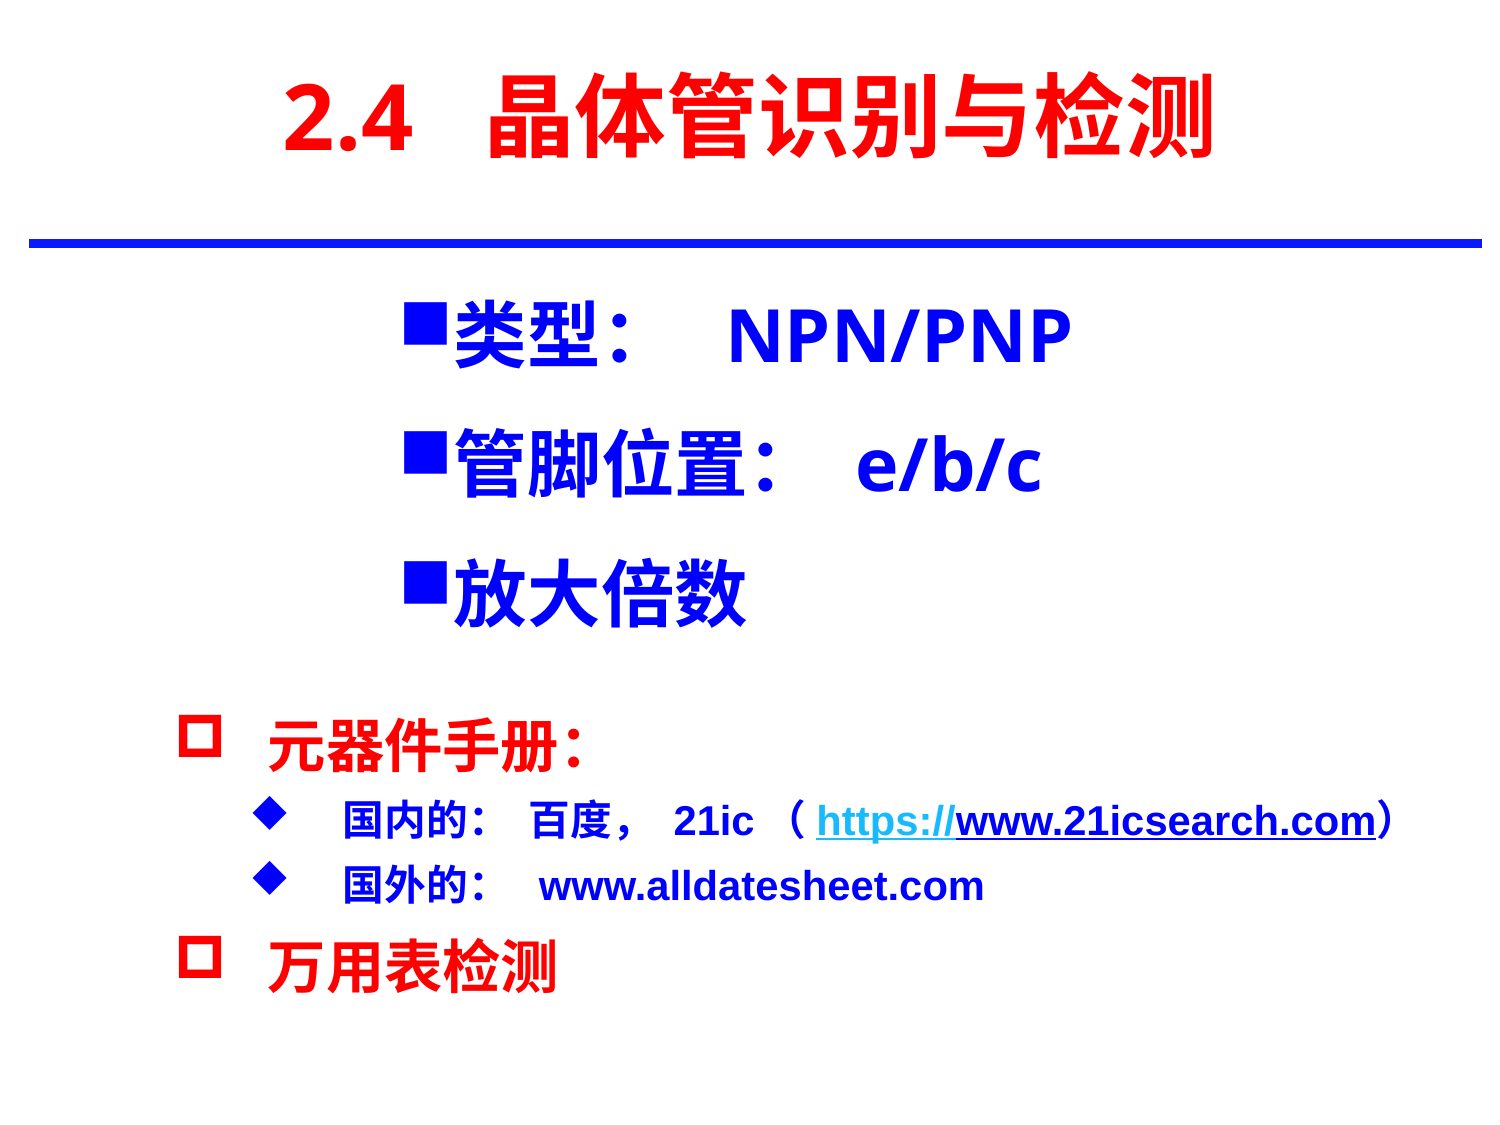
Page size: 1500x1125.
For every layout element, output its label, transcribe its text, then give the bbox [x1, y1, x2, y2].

list 类型： NPN/PNP 管脚位置： e/b/c 放大倍数 [383, 255, 1199, 646]
title 2.4 晶体管识别与检测 [75, 7, 1425, 221]
text_box 元器件手册： 国内的： 百度， 21ic（https://www.21icsearch.com） 国外的： www.alldatesheet.com 万用表检测 [159, 680, 1483, 1008]
